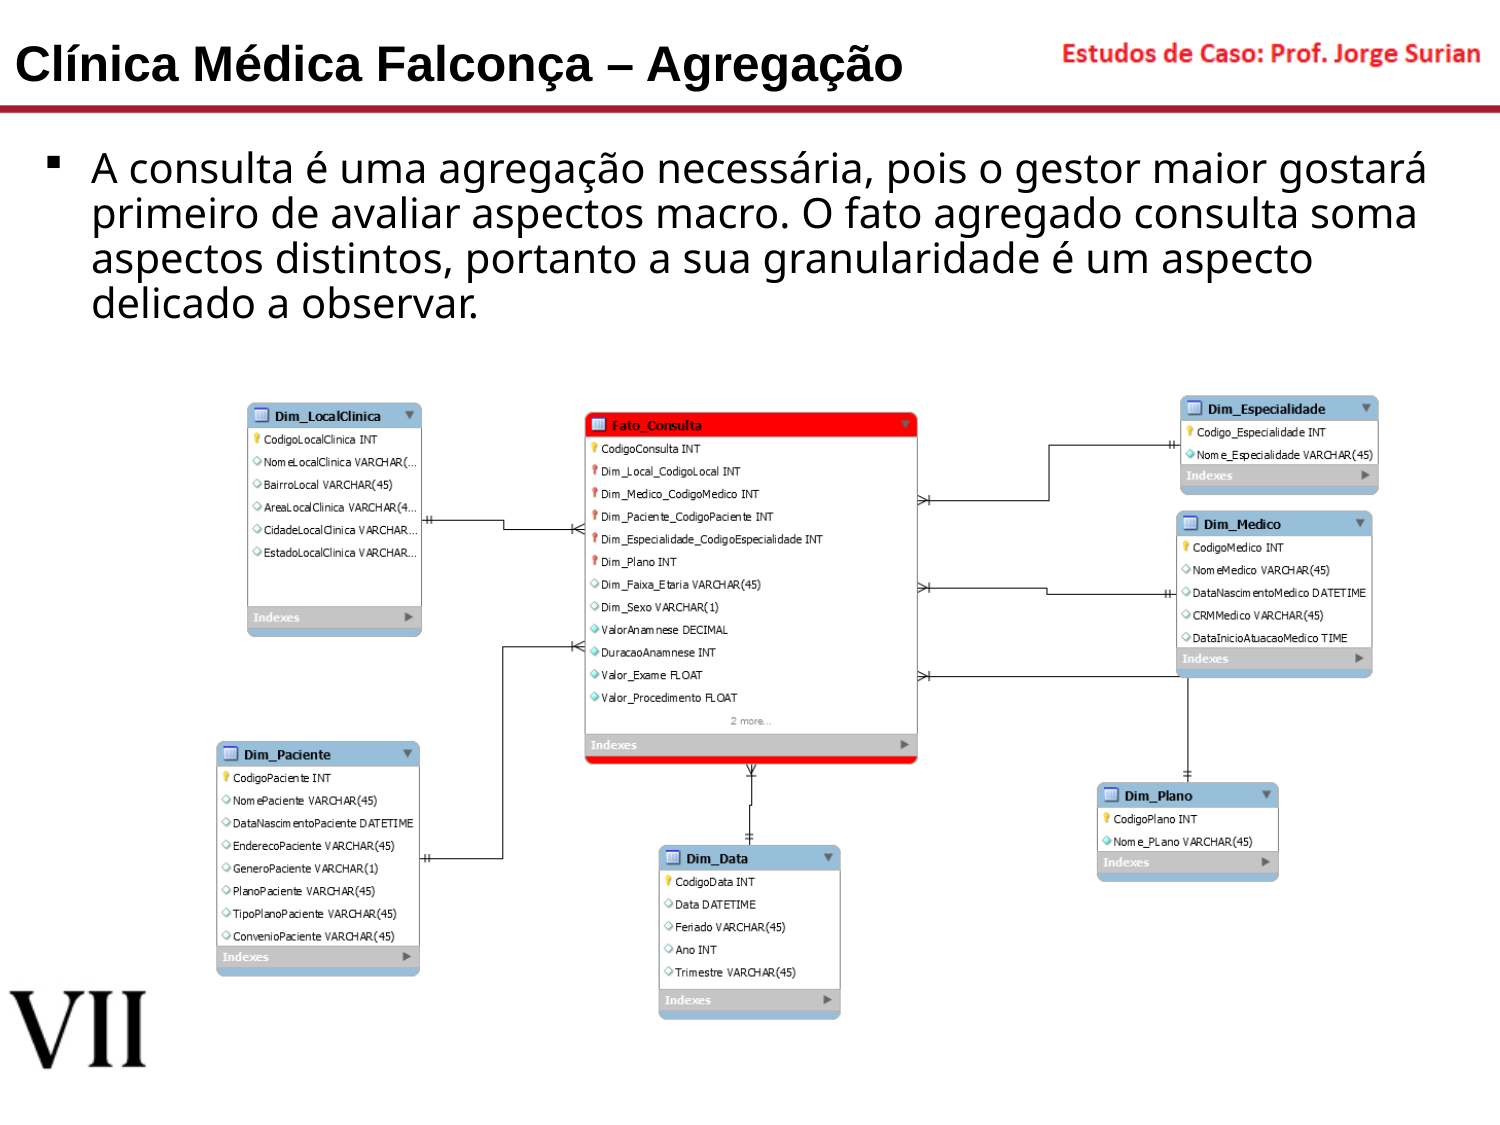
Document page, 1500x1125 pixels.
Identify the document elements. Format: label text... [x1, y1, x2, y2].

picture [0, 9, 1500, 1115]
text_box Clínica Médica Falconça – Agregação [0, 30, 1200, 137]
list A consulta é uma agregação necessária, pois o gestor maior gostará primeiro de avaliar aspectos macro. O fato agregado consulta soma aspectos distintos, portanto a sua granularidade é um aspecto delicado a observar. [29, 139, 1483, 883]
